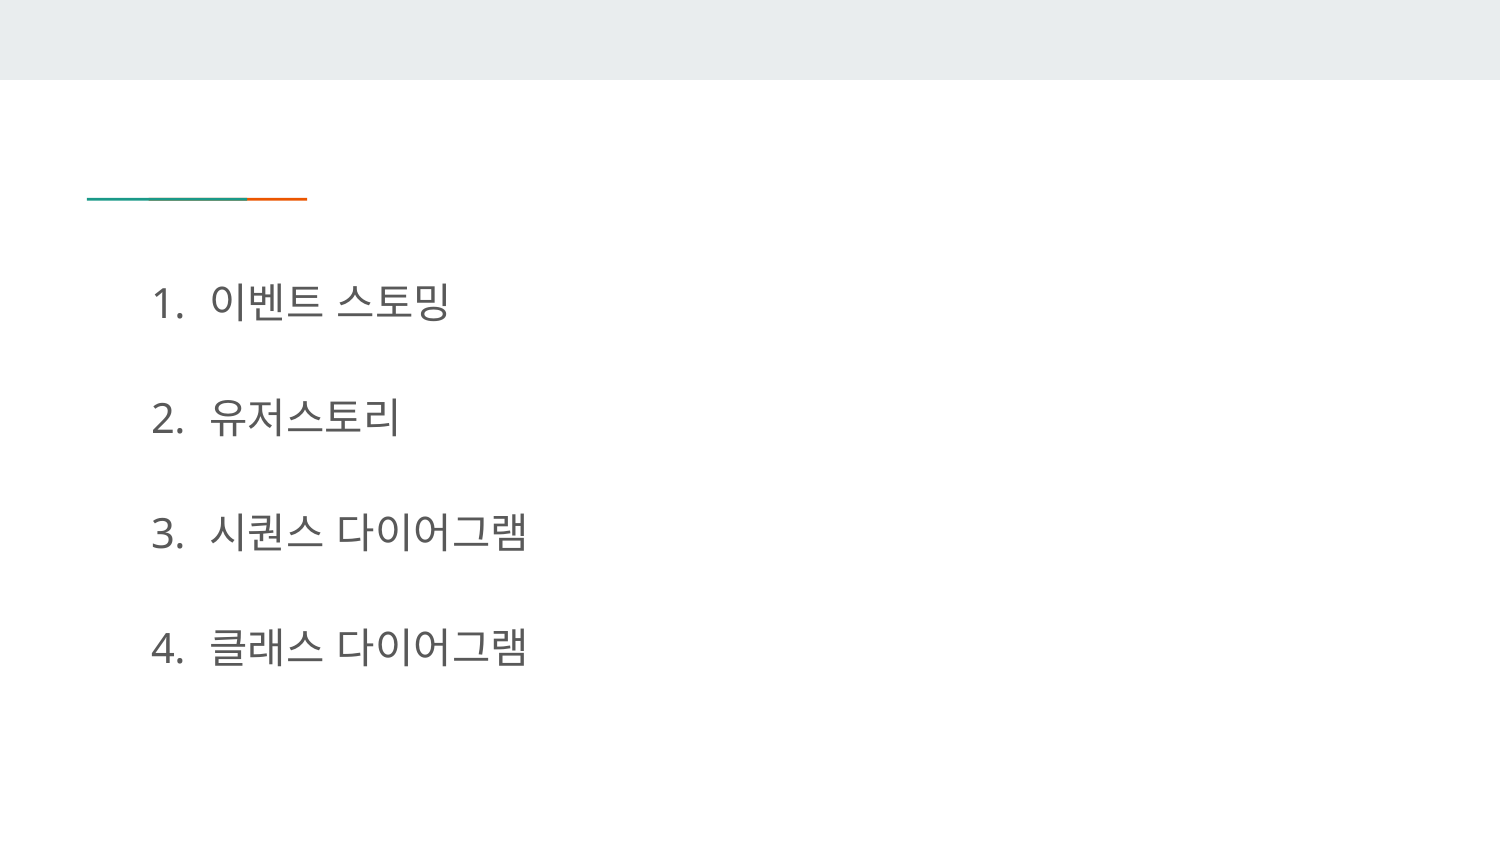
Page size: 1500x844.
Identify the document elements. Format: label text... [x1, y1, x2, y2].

list 이벤트 스토밍 유저스토리 시퀀스 다이어그램 클래스 다이어그램 [119, 254, 1381, 712]
